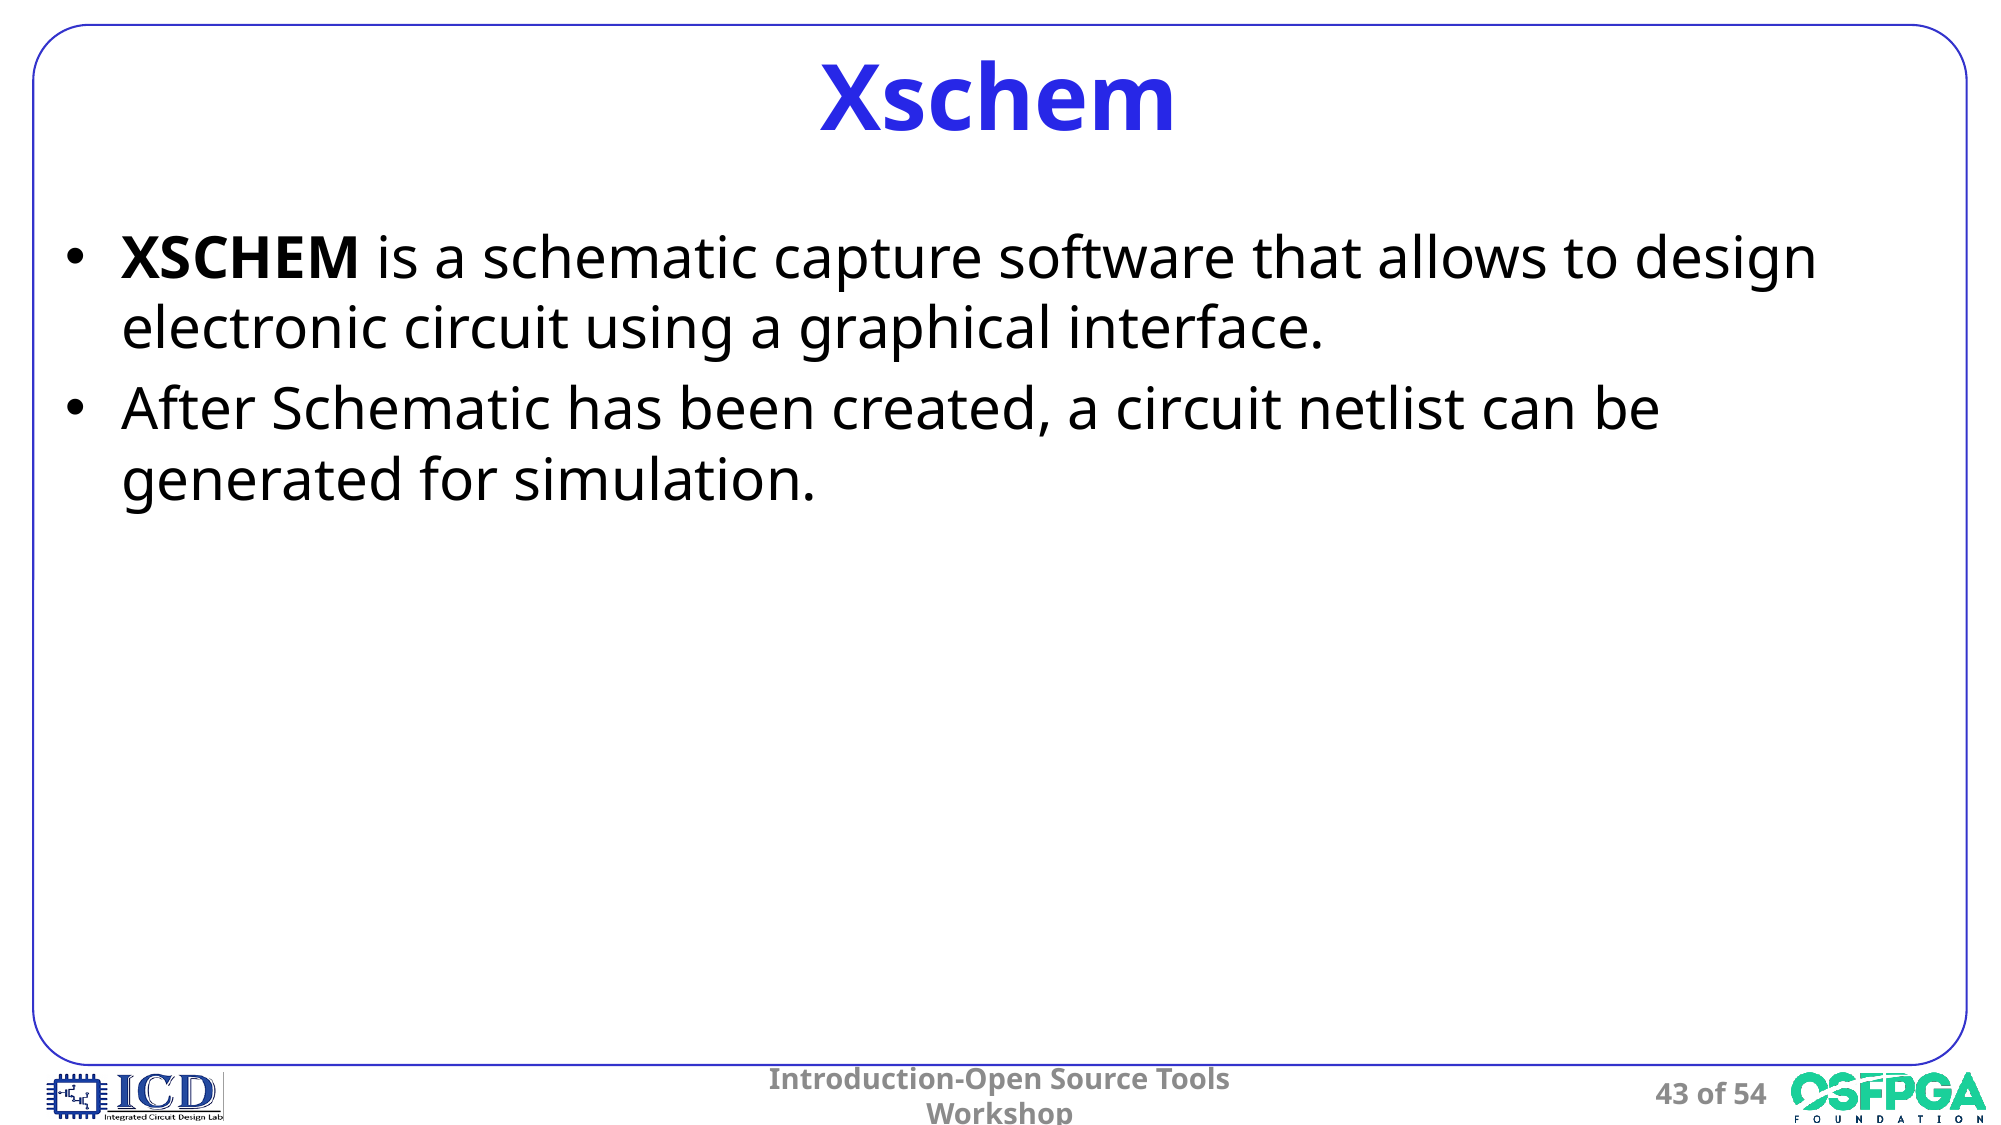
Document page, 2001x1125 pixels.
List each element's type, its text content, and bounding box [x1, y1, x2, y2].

picture [1791, 1072, 1986, 1123]
list XSCHEM is a schematic capture software that allows to design electronic circuit using a graphical interface. After Schematic has been created, a circuit netlist can be generated for simulation. [50, 212, 1950, 1038]
title Xschem [33, 0, 1967, 188]
footer Introduction-Open Source Tools Workshop [683, 1065, 1317, 1125]
slide_number 43 of 54 [1322, 1065, 1790, 1125]
picture [33, 1067, 234, 1125]
